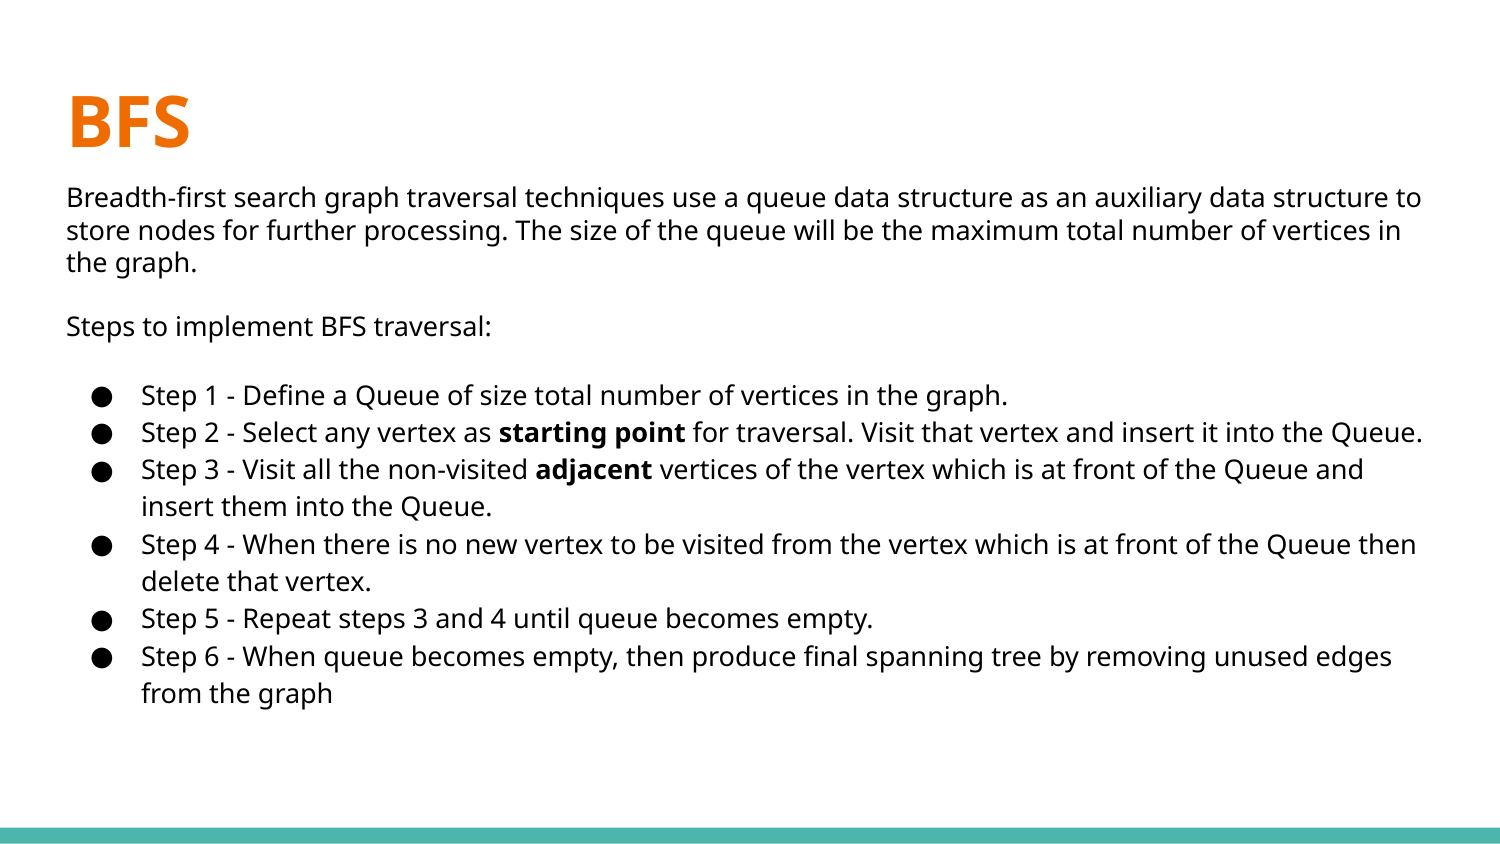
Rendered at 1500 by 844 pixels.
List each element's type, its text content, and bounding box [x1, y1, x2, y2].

list Breadth-first search graph traversal techniques use a queue data structure as an auxiliary data structure to store nodes for further processing. The size of the queue will be the maximum total number of vertices in the graph. Steps to implement BFS traversal: Step 1 - Define a Queue of size total number of vertices in the graph. Step 2 - Select any vertex as starting point for traversal. Visit that vertex and insert it into the Queue. Step 3 - Visit all the non-visited adjacent vertices of the vertex which is at front of the Queue and insert them into the Queue. Step 4 - When there is no new vertex to be visited from the vertex which is at front of the Queue then delete that vertex. Step 5 - Repeat steps 3 and 4 until queue becomes empty. Step 6 - When queue becomes empty, then produce final spanning tree by removing unused edges from the graph [51, 165, 1449, 750]
title BFS [51, 61, 1449, 165]
